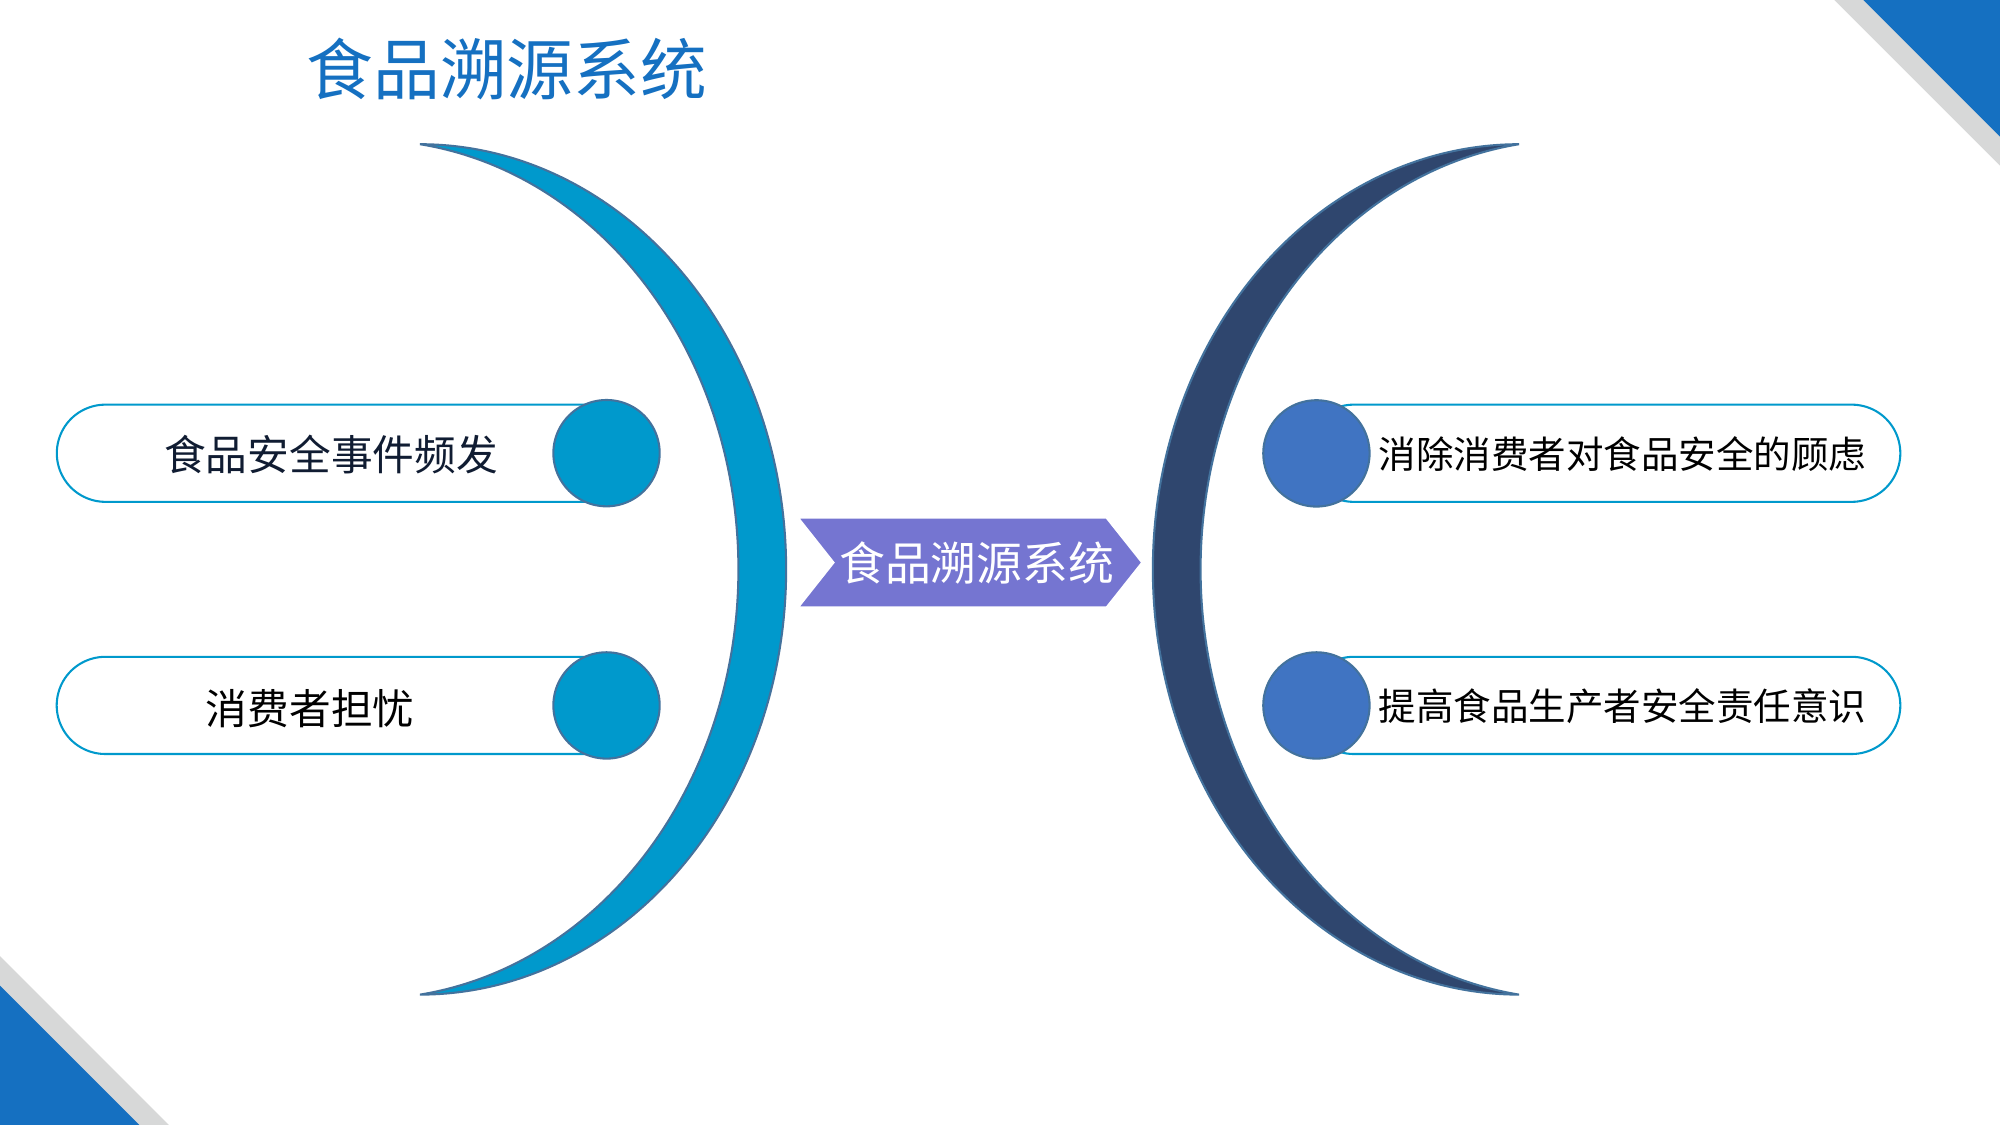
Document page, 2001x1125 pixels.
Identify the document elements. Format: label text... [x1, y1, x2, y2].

text_box [552, 651, 661, 760]
text_box 食品溯源系统 [44, 20, 969, 115]
text_box [1342, 403, 1902, 503]
text_box [1129, 544, 1144, 581]
text_box [795, 572, 1116, 612]
text_box [55, 655, 584, 756]
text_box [0, 956, 169, 1125]
text_box [1342, 655, 1902, 756]
text_box [1151, 143, 1520, 996]
text_box [1262, 399, 1371, 508]
text_box [69, 487, 583, 503]
text_box [1262, 651, 1371, 760]
text_box 消费者担忧 [191, 675, 430, 741]
text_box 食品安全事件频发 [56, 396, 606, 487]
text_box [1834, 0, 2000, 166]
text_box [795, 513, 1116, 553]
text_box [419, 143, 788, 996]
text_box 食品溯源系统 [824, 527, 1129, 598]
text_box [564, 398, 661, 508]
